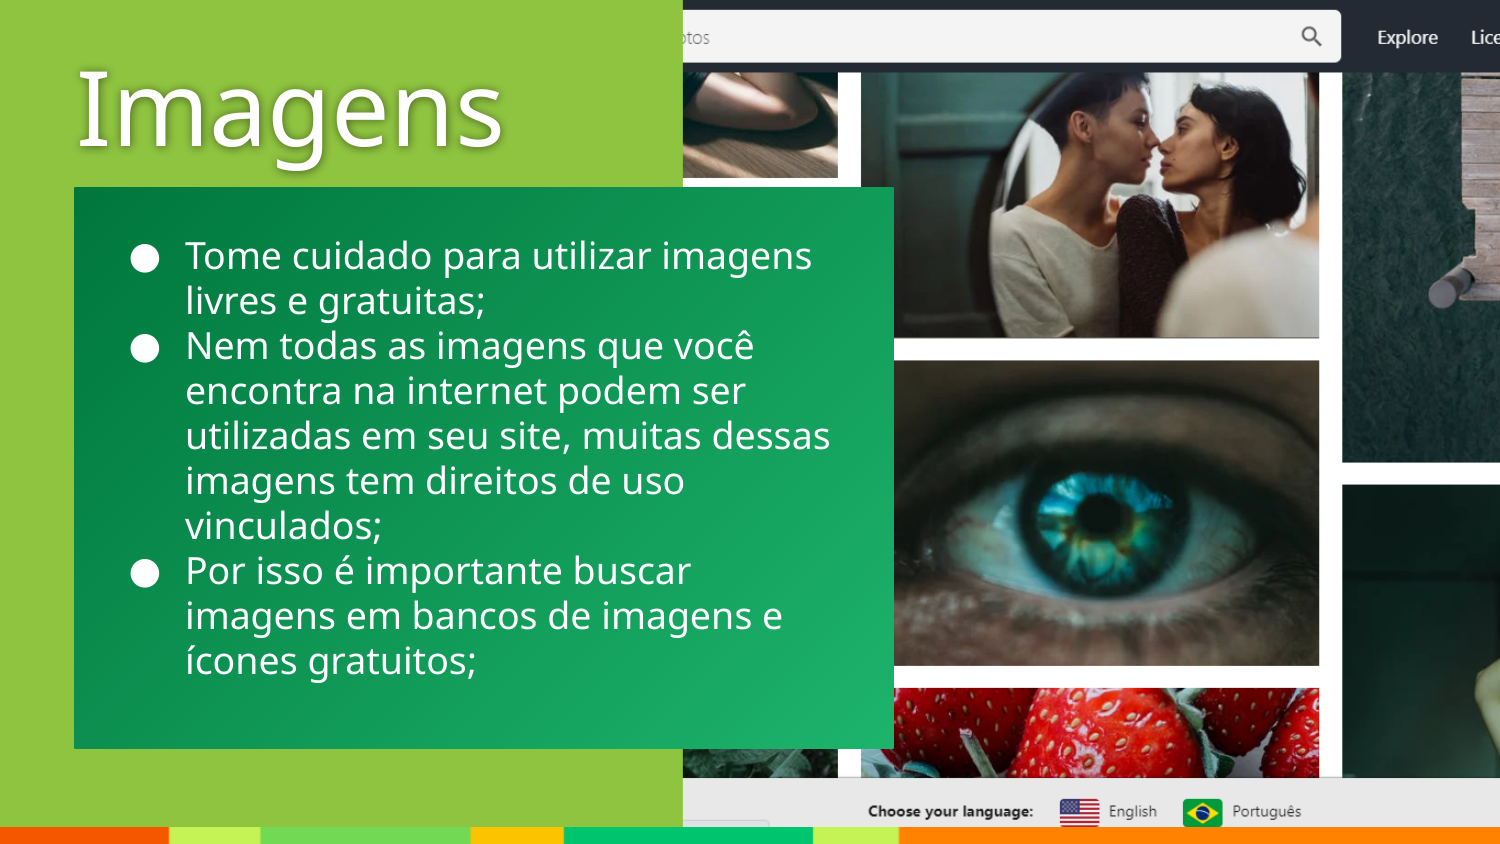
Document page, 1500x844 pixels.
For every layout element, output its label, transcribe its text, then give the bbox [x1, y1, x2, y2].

text_box [74, 199, 677, 749]
text_box Imagens [61, 27, 677, 190]
text_box Tome cuidado para utilizar imagens livres e gratuitas; Nem todas as imagens que você encontra na internet podem ser utilizadas em seu site, muitas dessas imagens tem direitos de uso vinculados; Por isso é importante buscar imagens em bancos de imagens e ícones gratuitos; [95, 216, 677, 749]
picture [0, 0, 1500, 844]
